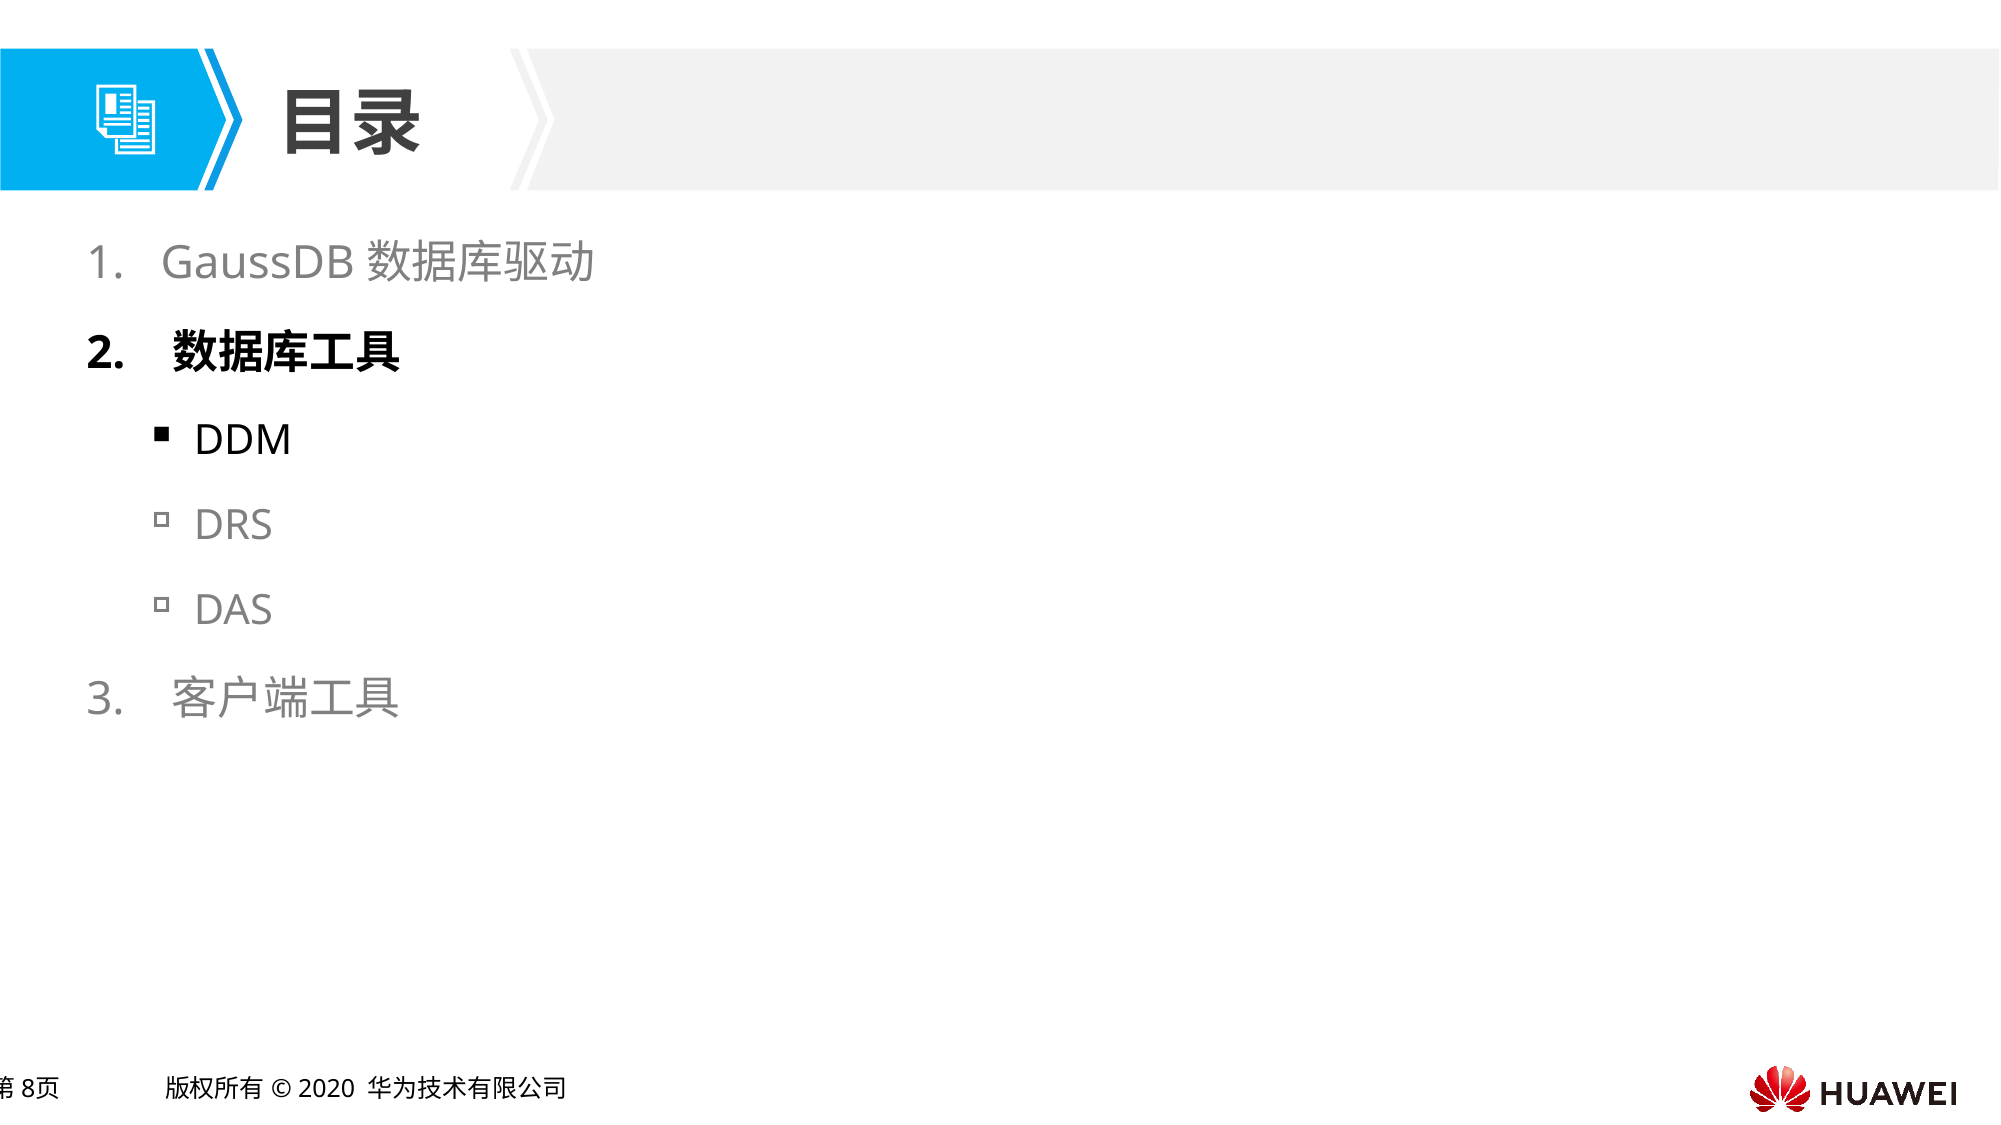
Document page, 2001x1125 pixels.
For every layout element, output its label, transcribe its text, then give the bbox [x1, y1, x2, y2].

picture [1750, 1066, 1956, 1112]
list 1. GaussDB数据库驱动 2. 数据库工具 DDM DRS DAS 3. 客户端工具 [72, 203, 1929, 972]
